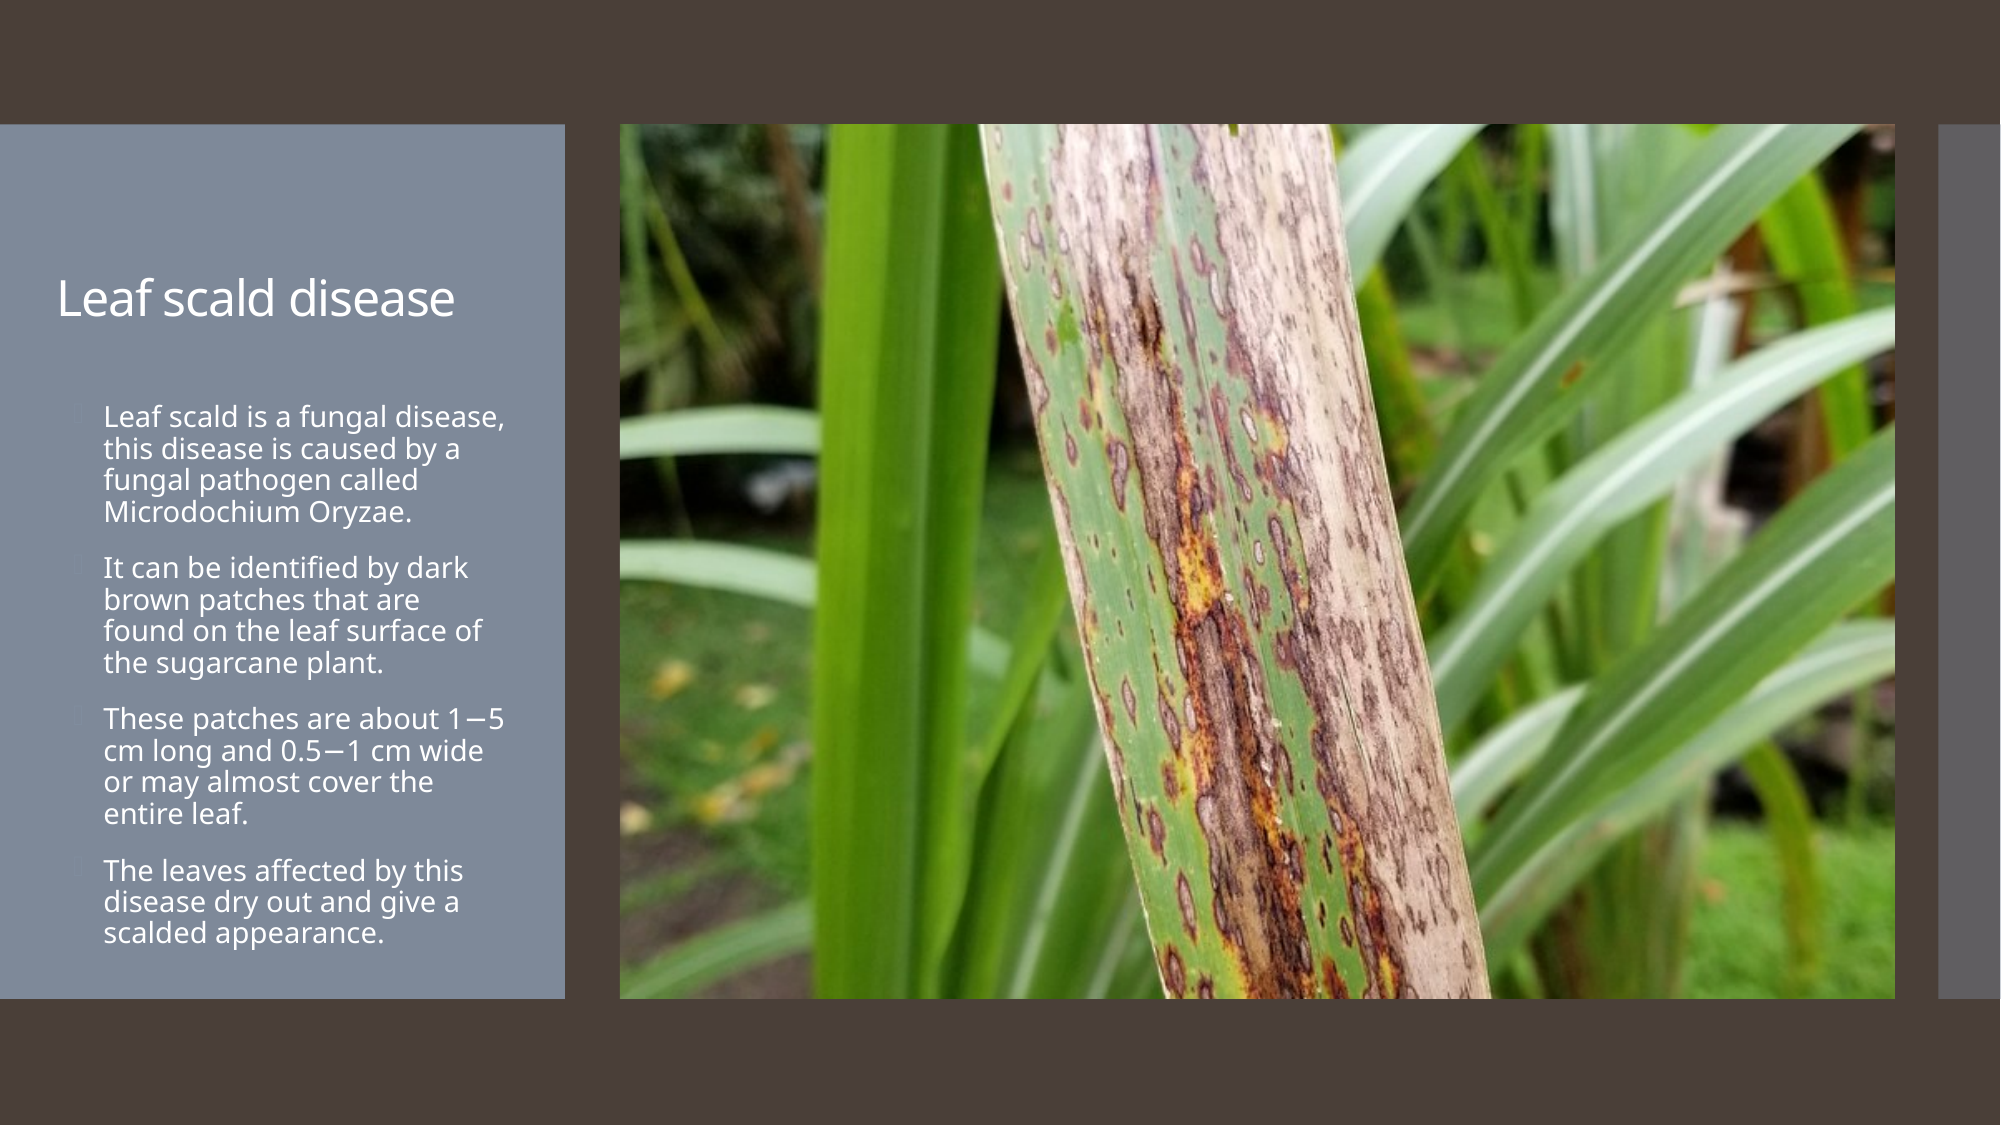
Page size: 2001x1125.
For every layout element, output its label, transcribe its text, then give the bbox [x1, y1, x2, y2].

list Leaf scald is a fungal disease, this disease is caused by a fungal pathogen called Microdochium Oryzae. It can be identified by dark brown patches that are found on the leaf surface of the sugarcane plant. These patches are about 1−5 cm long and 0.5−1 cm wide or may almost cover the entire leaf. The leaves affected by this disease dry out and give a scalded appearance. [41, 394, 525, 969]
title Leaf scald disease [41, 184, 525, 394]
picture [619, 124, 1896, 1000]
